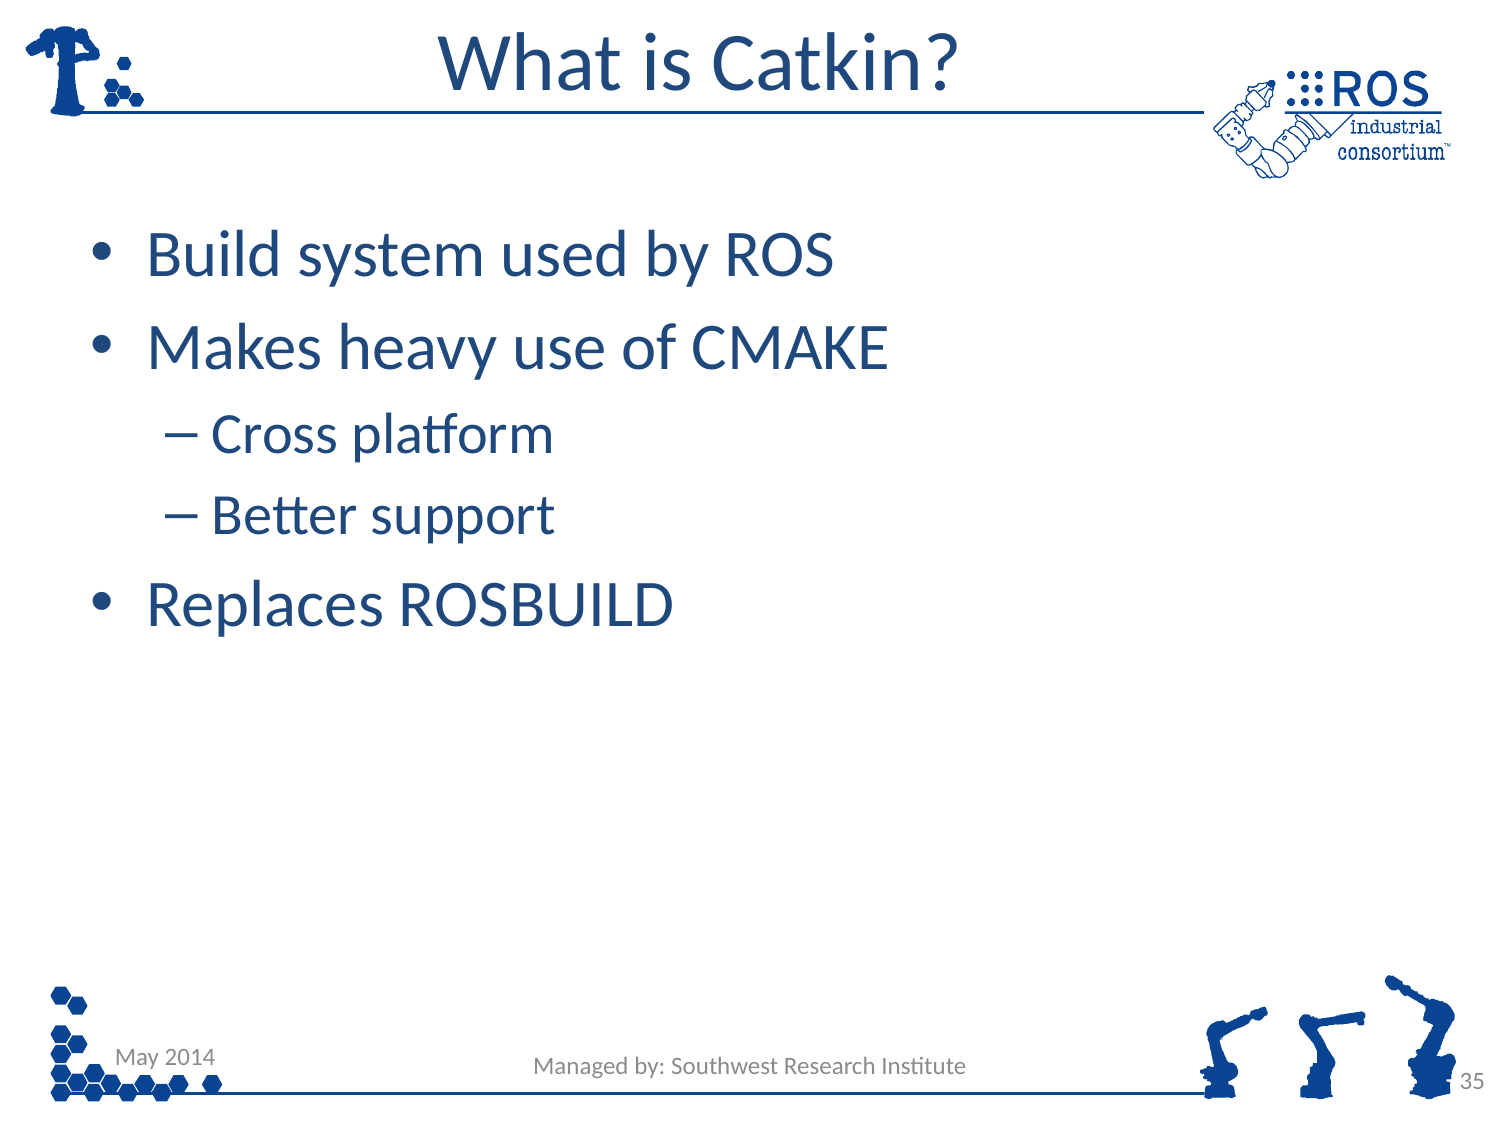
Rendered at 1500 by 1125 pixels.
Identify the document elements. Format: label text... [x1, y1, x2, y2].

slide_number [99, 1025, 388, 1085]
slide_number 35 [1149, 1050, 1500, 1110]
title What is Catkin? [150, 0, 1250, 113]
footer Managed by: Southwest Research Institute [468, 1042, 1032, 1103]
list Build system used by ROS Makes heavy use of CMAKE Cross platform Better support Replaces ROSBUILD [75, 202, 1425, 945]
